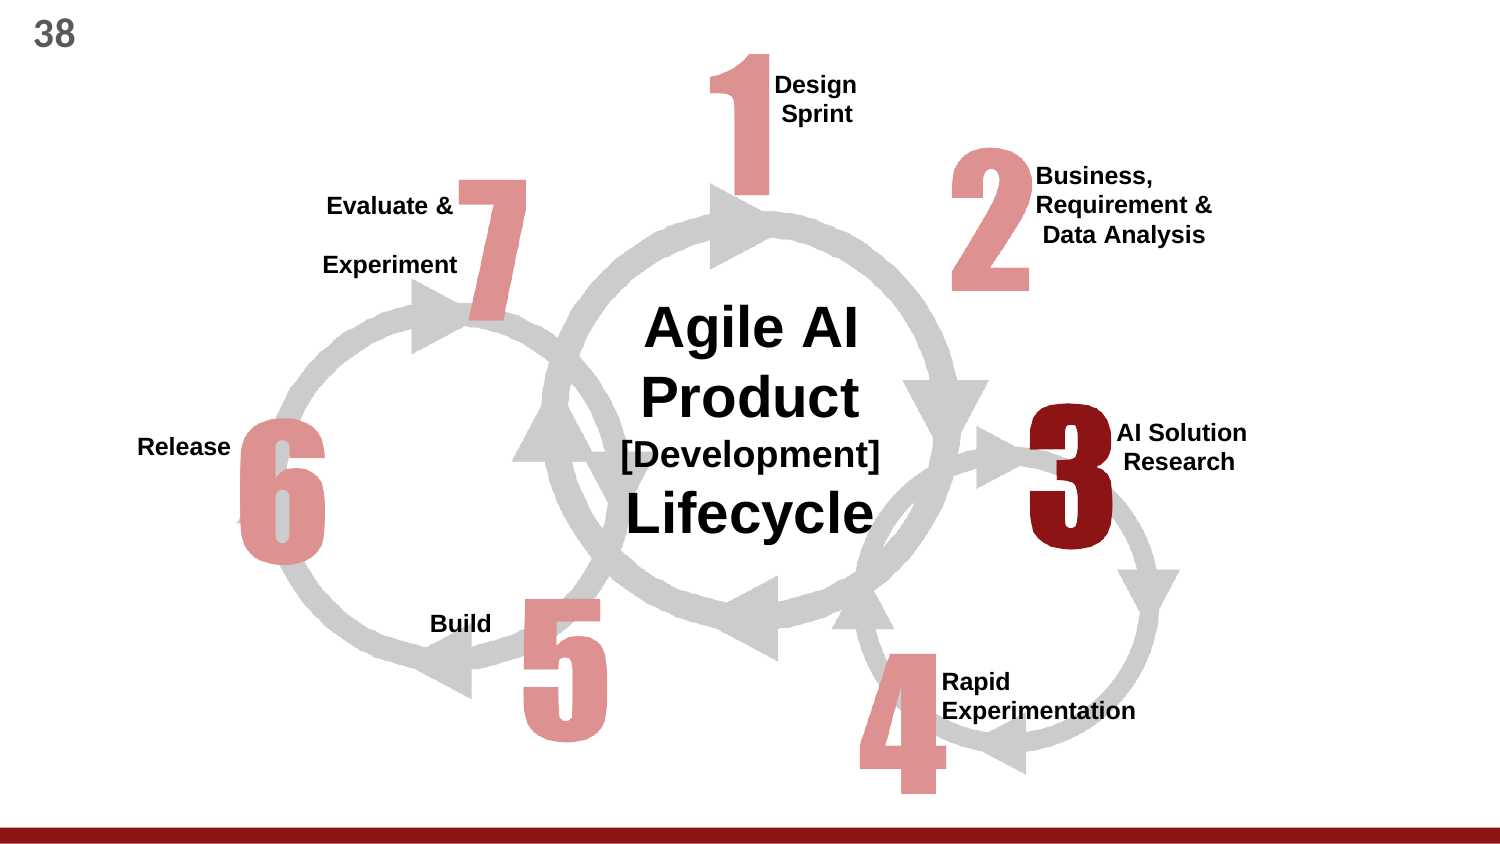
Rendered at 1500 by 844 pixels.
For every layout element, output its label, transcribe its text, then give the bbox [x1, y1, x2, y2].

picture [236, 53, 1181, 794]
text_box 38 [30, 3, 79, 56]
text_box Release [135, 428, 231, 461]
text_box Business, Requirement & Data Analysis [1185, 156, 1216, 249]
text_box AI Solution Research [1185, 412, 1251, 476]
